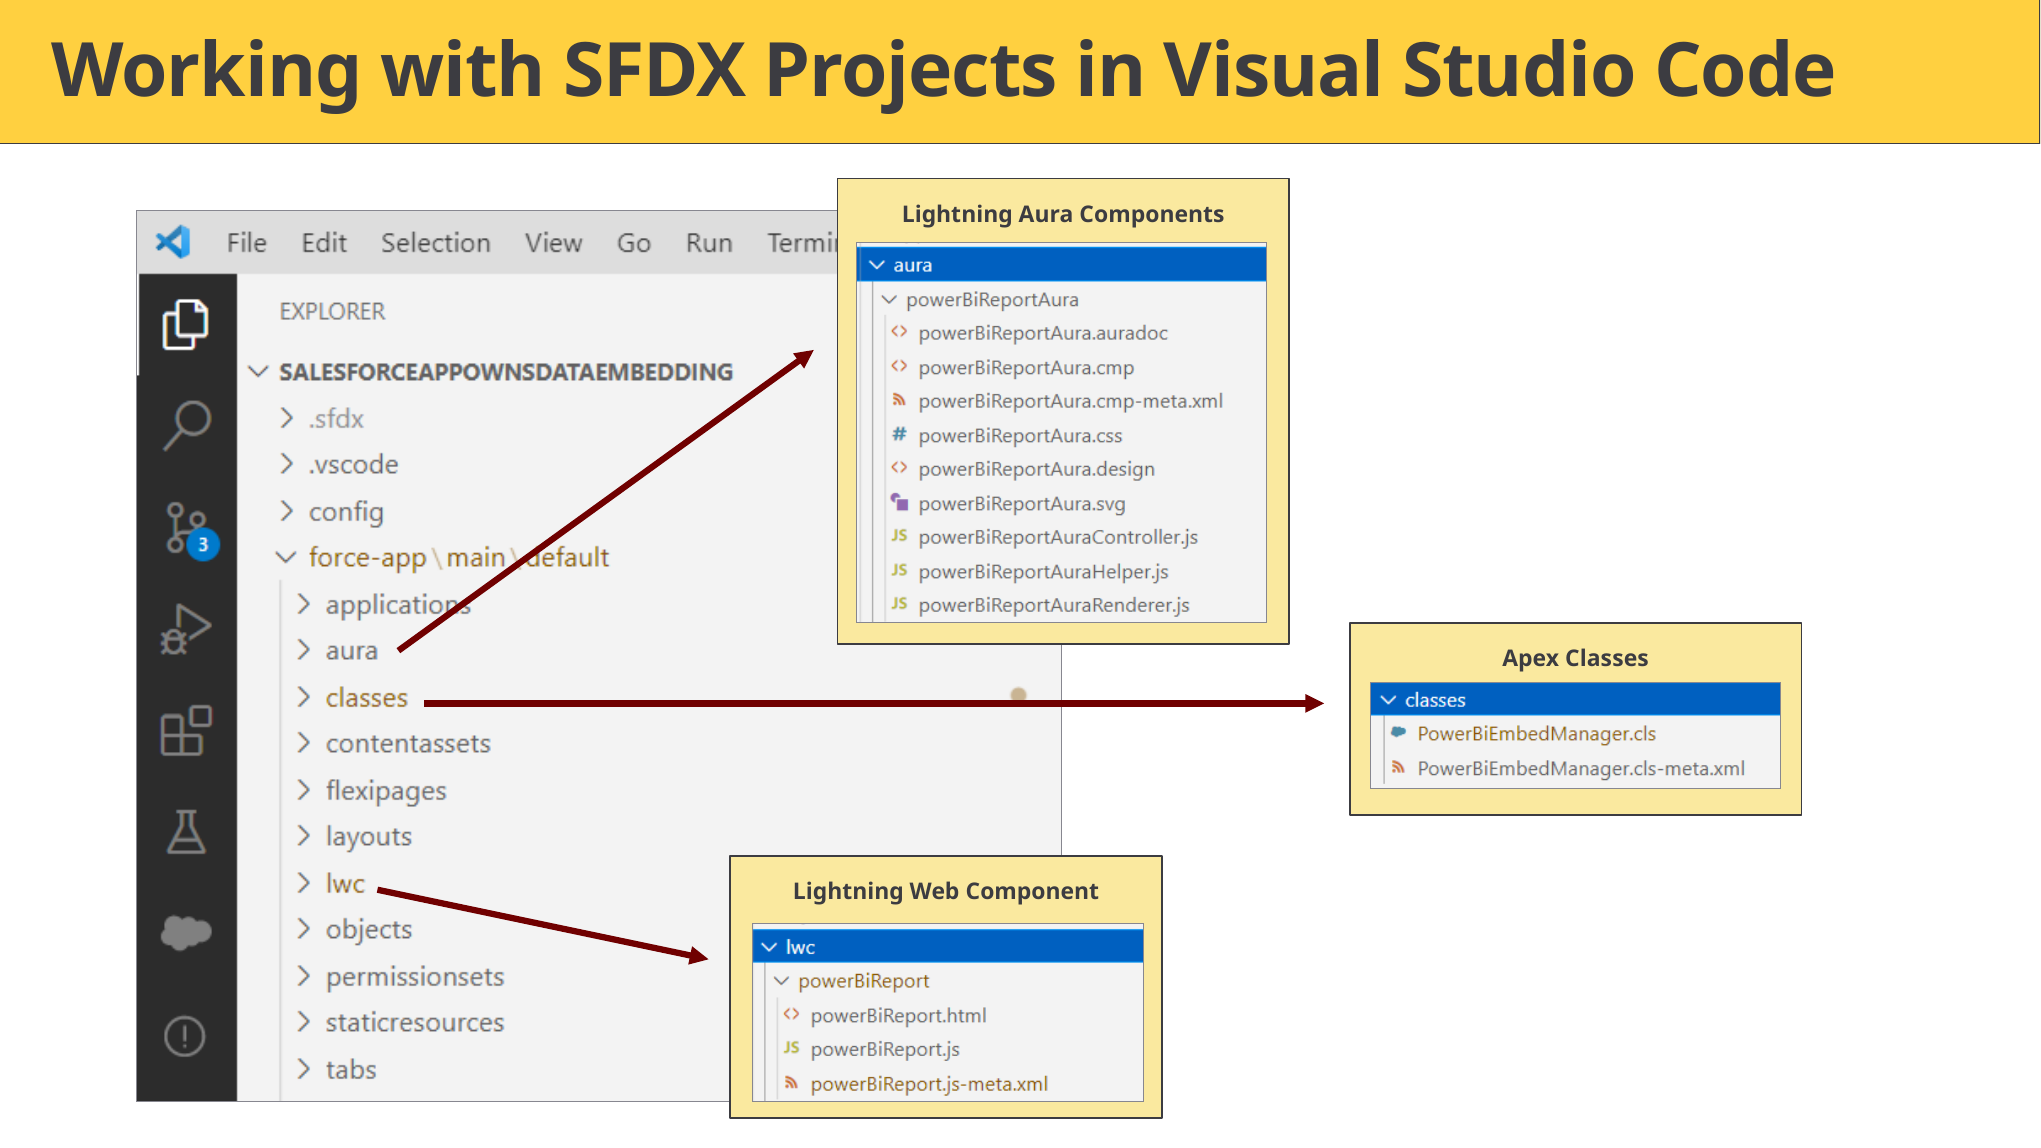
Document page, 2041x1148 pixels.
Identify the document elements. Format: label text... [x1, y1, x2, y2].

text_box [398, 178, 1290, 651]
title Working with SFDX Projects in Visual Studio Code [51, 31, 1988, 113]
picture [135, 210, 1062, 1102]
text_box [423, 622, 1802, 816]
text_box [377, 855, 1163, 1119]
